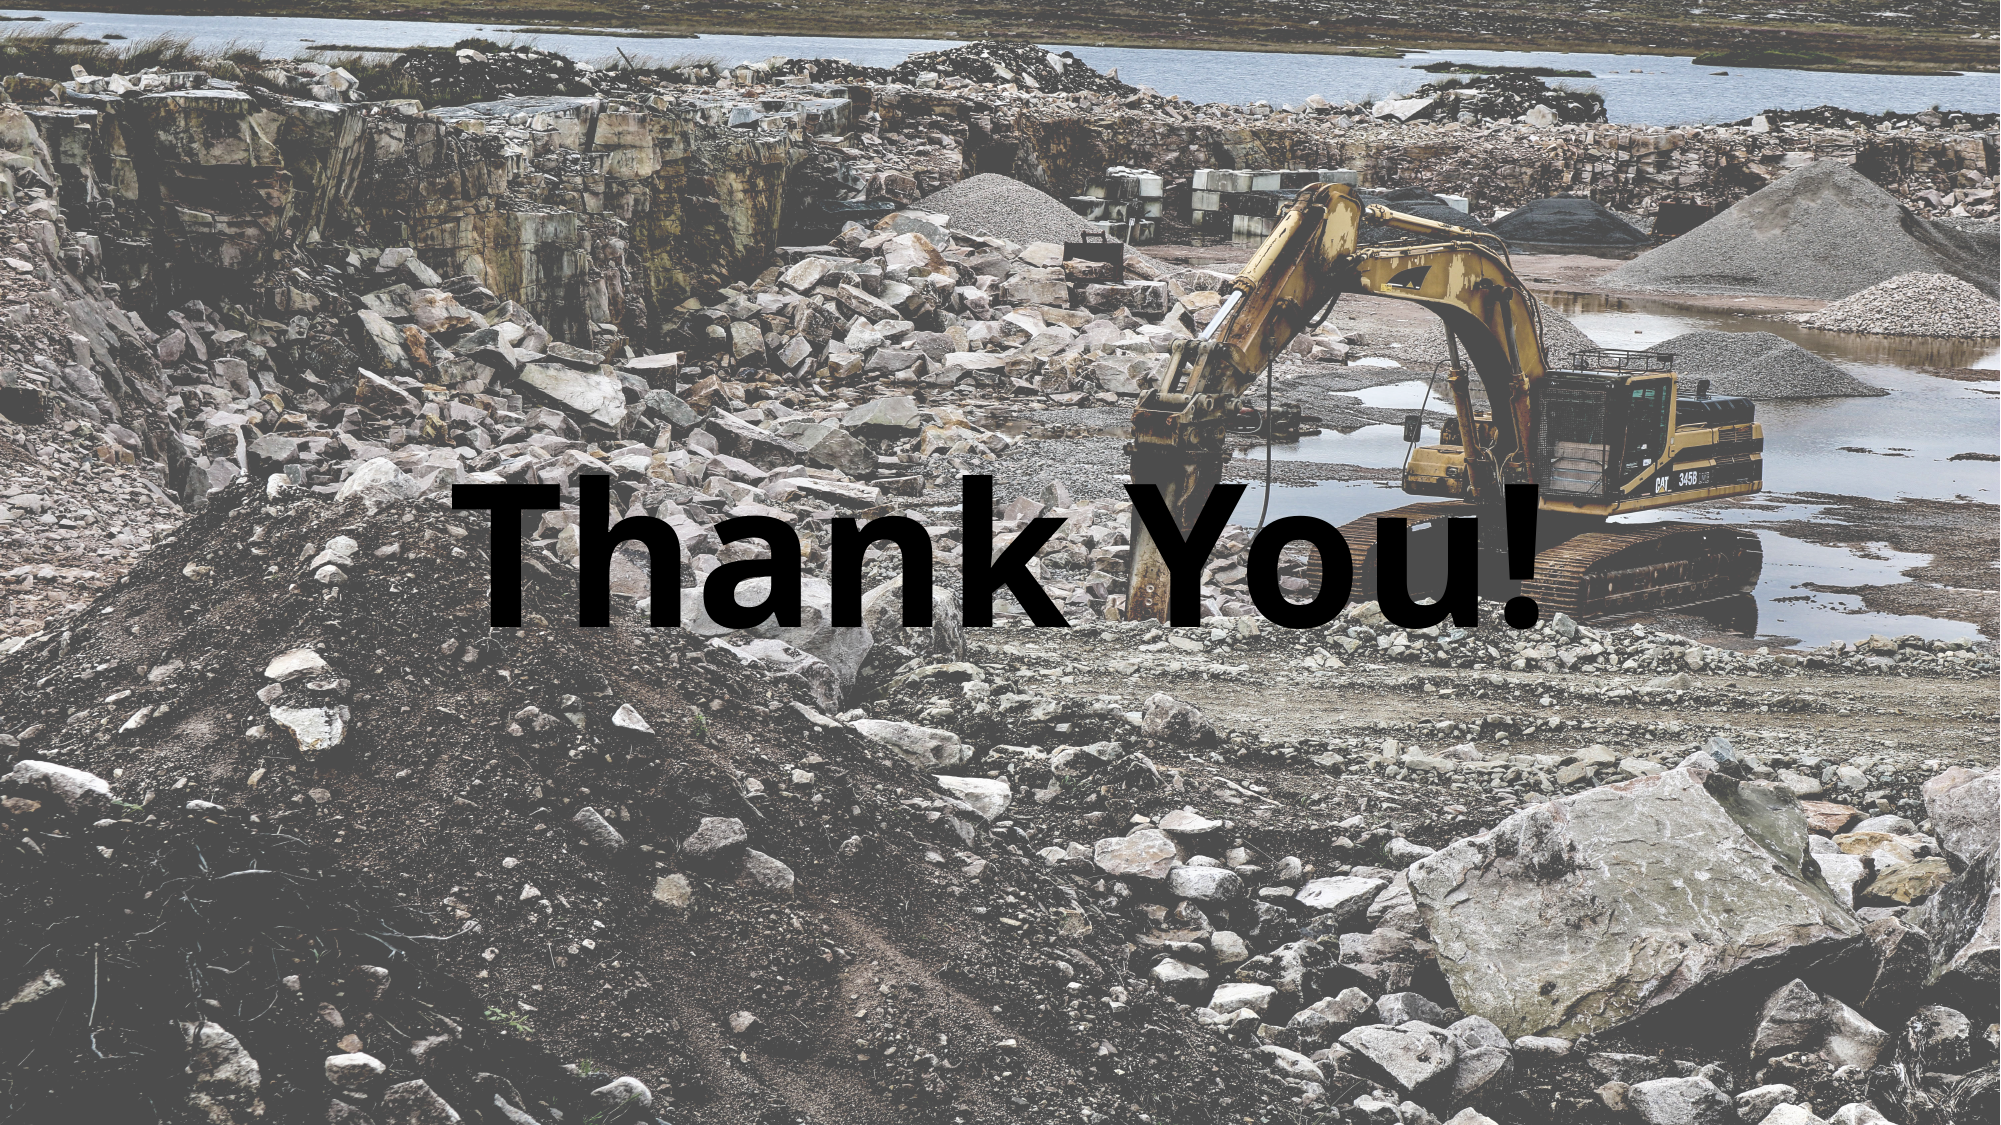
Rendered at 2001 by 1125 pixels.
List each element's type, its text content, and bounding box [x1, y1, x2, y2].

title Thank You! [137, 453, 1863, 672]
